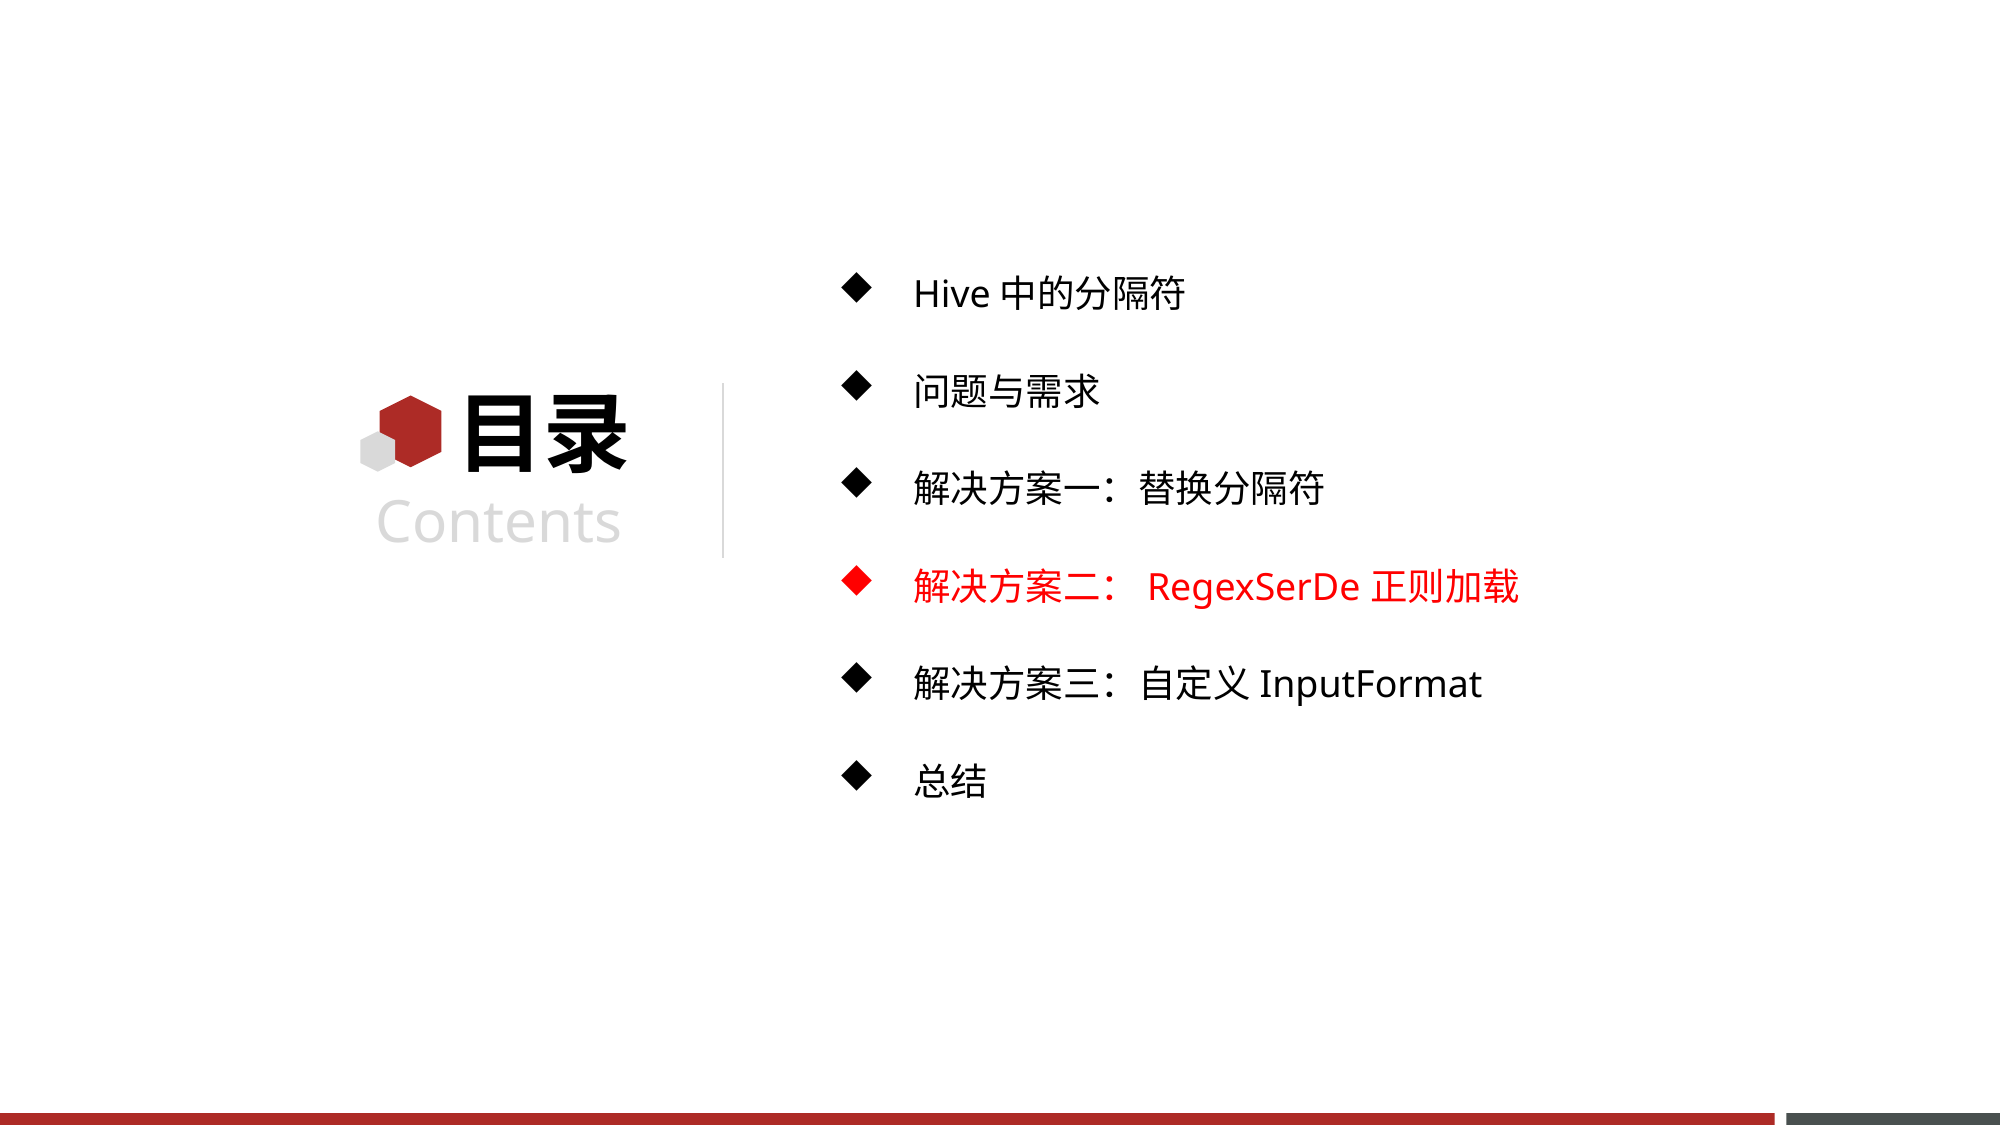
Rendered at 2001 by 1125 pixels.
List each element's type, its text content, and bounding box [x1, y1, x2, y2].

list Hive中的分隔符 问题与需求 解决方案一：替换分隔符 解决方案二：RegexSerDe正则加载 解决方案三：自定义InputFormat 总结 [823, 165, 1804, 864]
